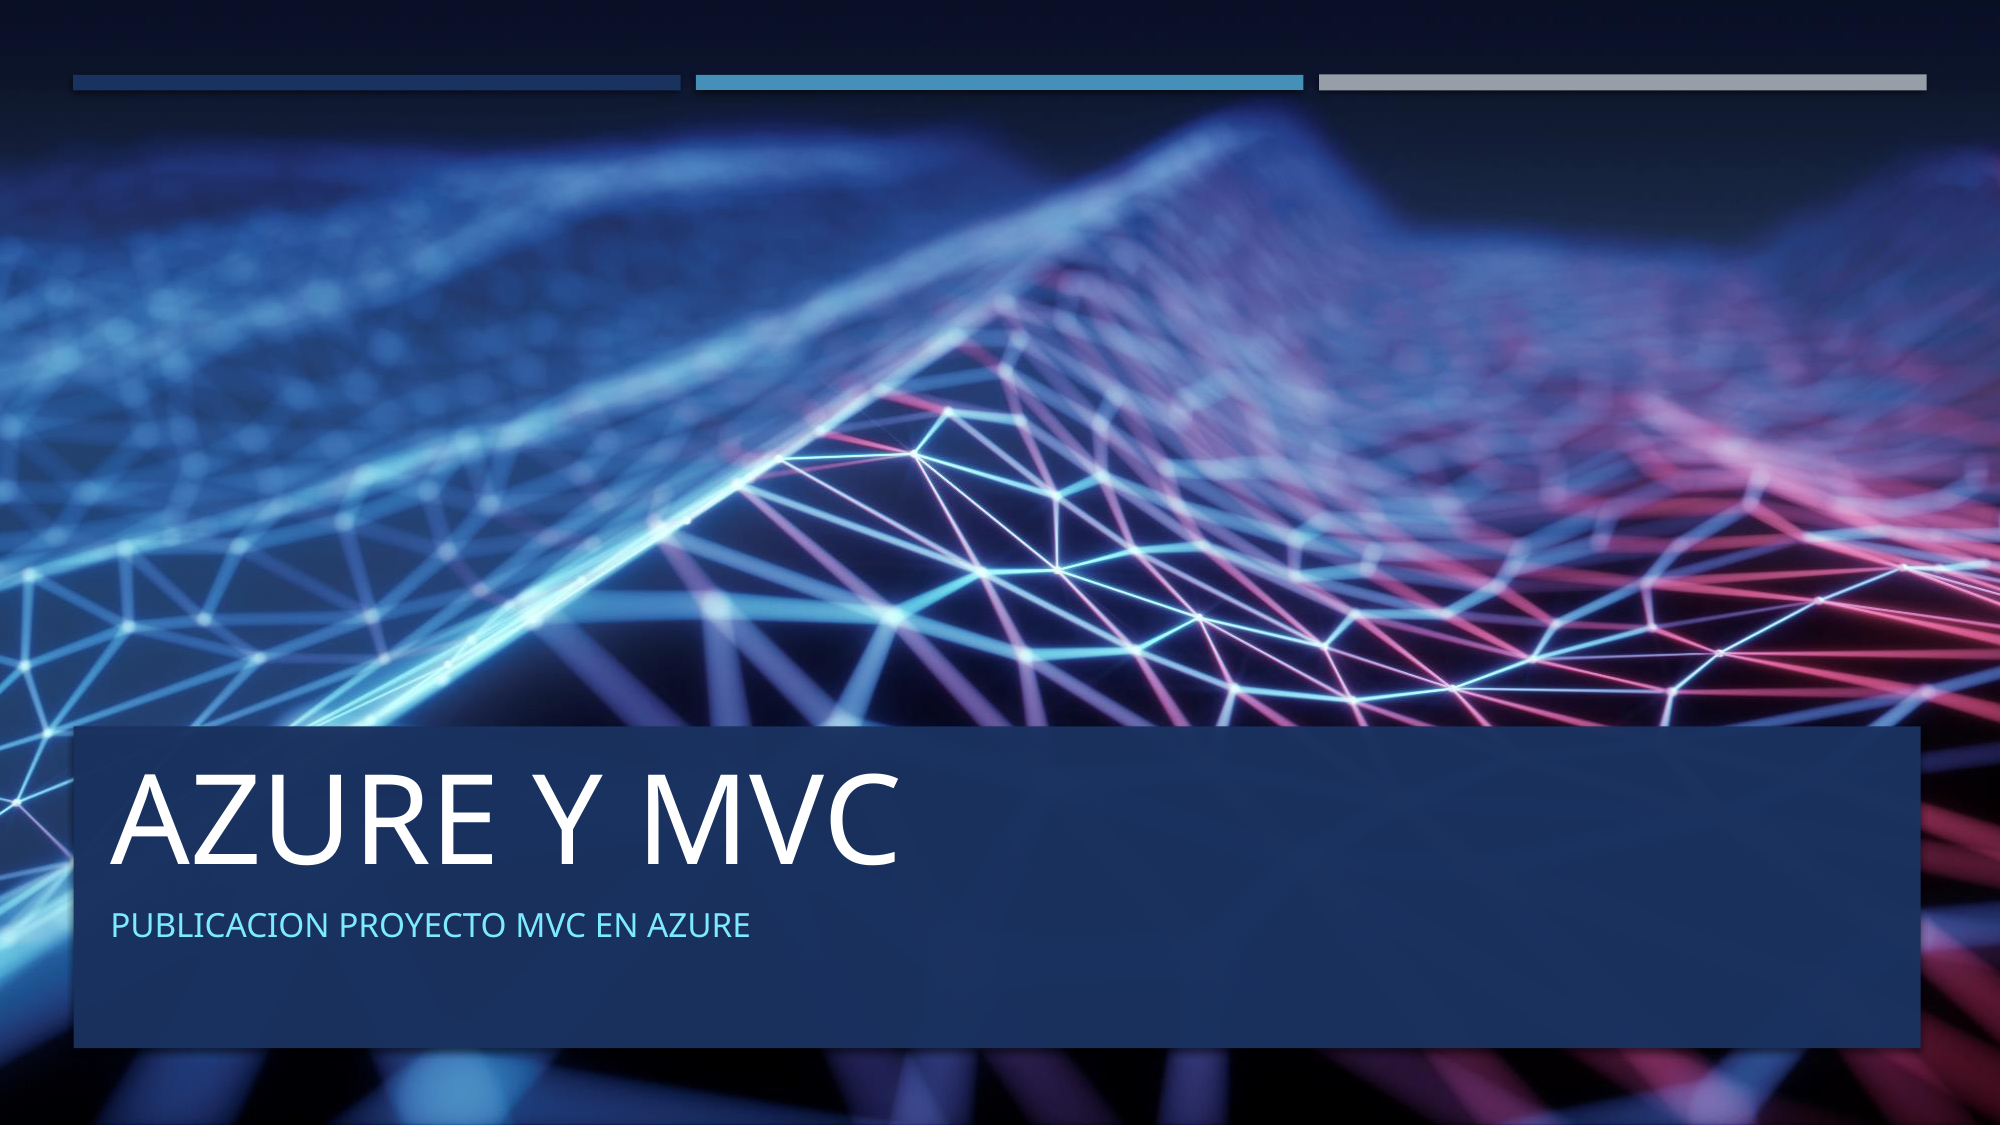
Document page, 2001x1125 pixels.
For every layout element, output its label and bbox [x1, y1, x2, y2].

picture [0, 0, 2000, 1125]
text_box [72, 73, 1928, 92]
